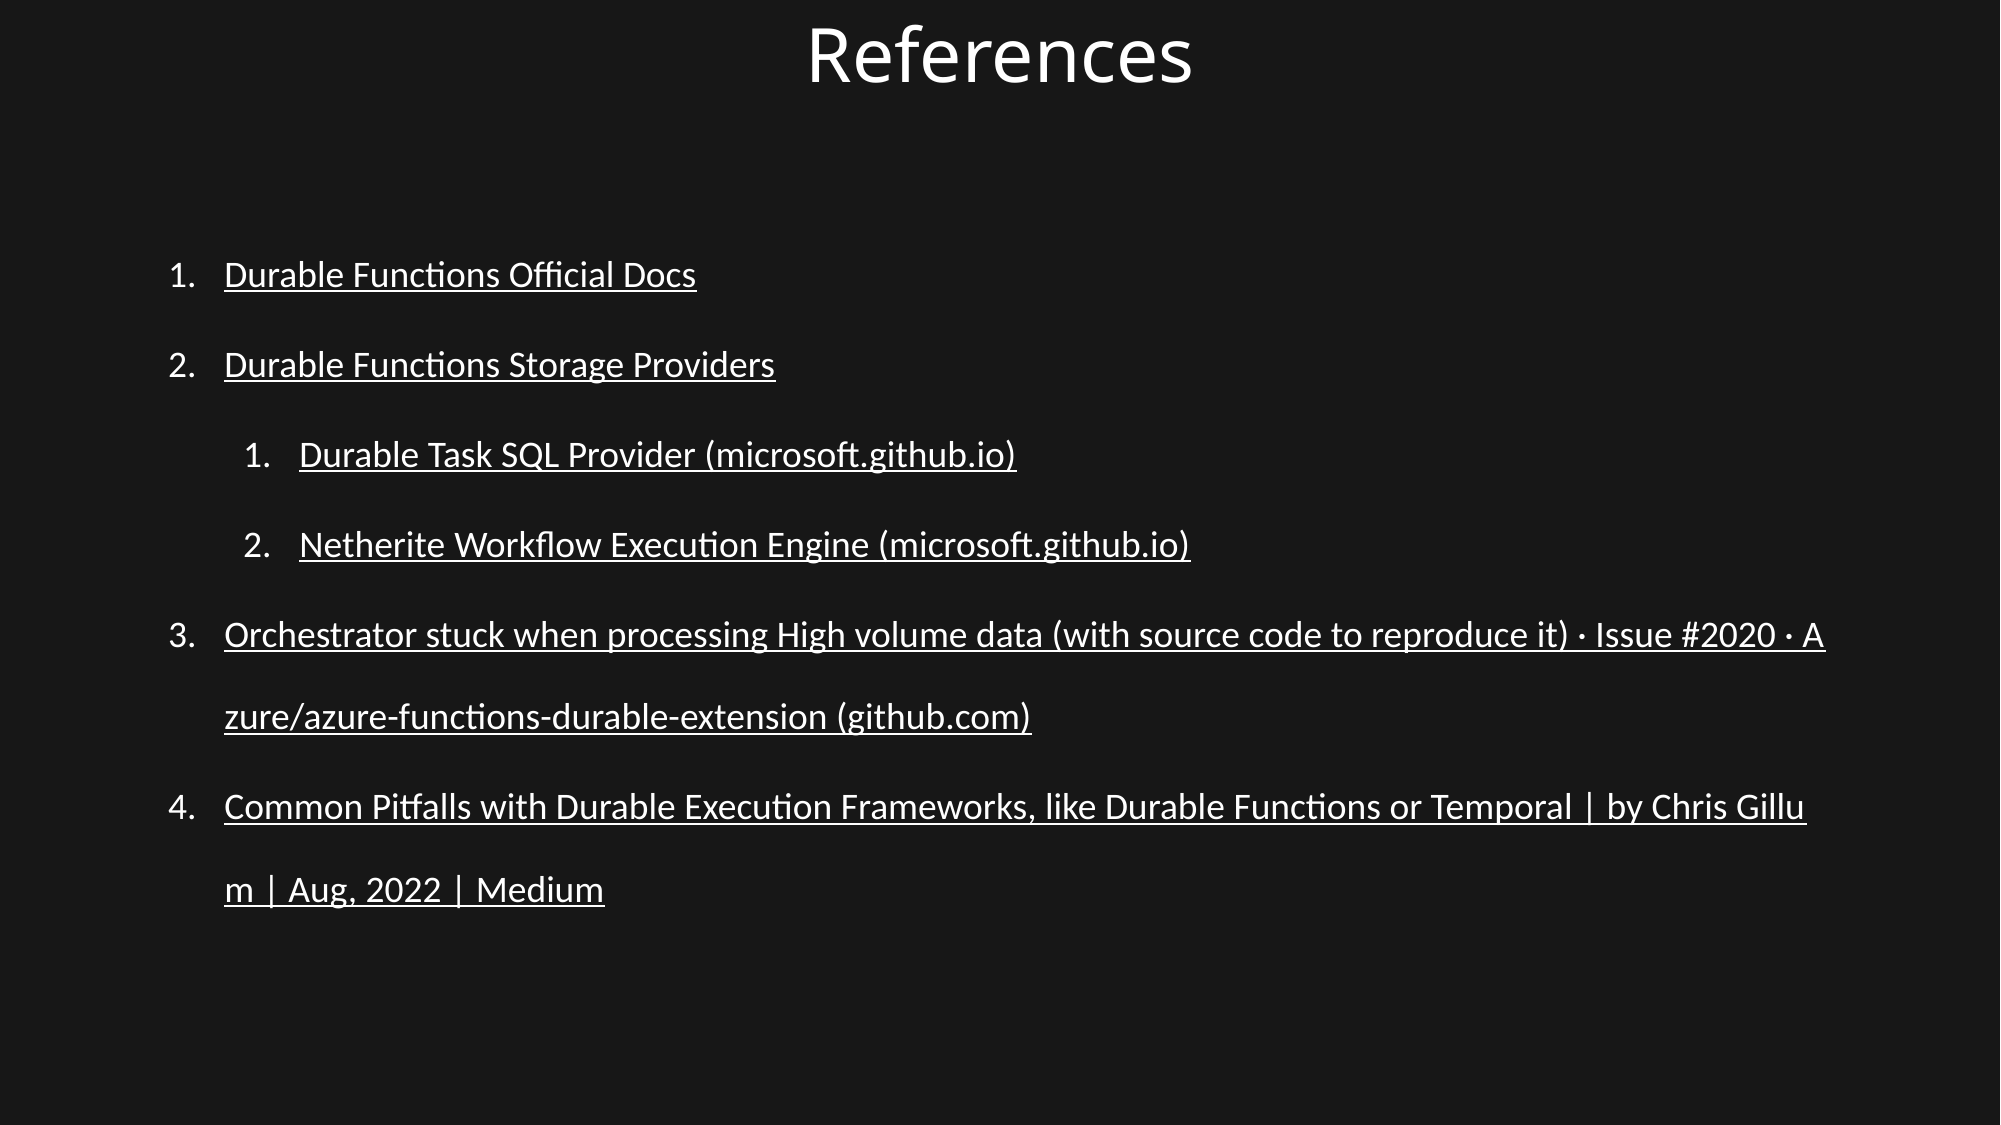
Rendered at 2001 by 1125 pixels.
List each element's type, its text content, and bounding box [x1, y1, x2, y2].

text_box References [0, 0, 2000, 105]
text_box Durable Functions Official Docs Durable Functions Storage Providers Durable Task SQL Provider (microsoft.github.io) Netherite Workflow Execution Engine (microsoft.github.io) Orchestrator stuck when processing High volume data (with source code to reproduce it) · Issue #2020 · Azure/azure-functions-durable-extension (github.com) Common Pitfalls with Durable Execution Frameworks, like Durable Functions or Temporal | by Chris Gillum | Aug, 2022 | Medium [153, 197, 1847, 753]
